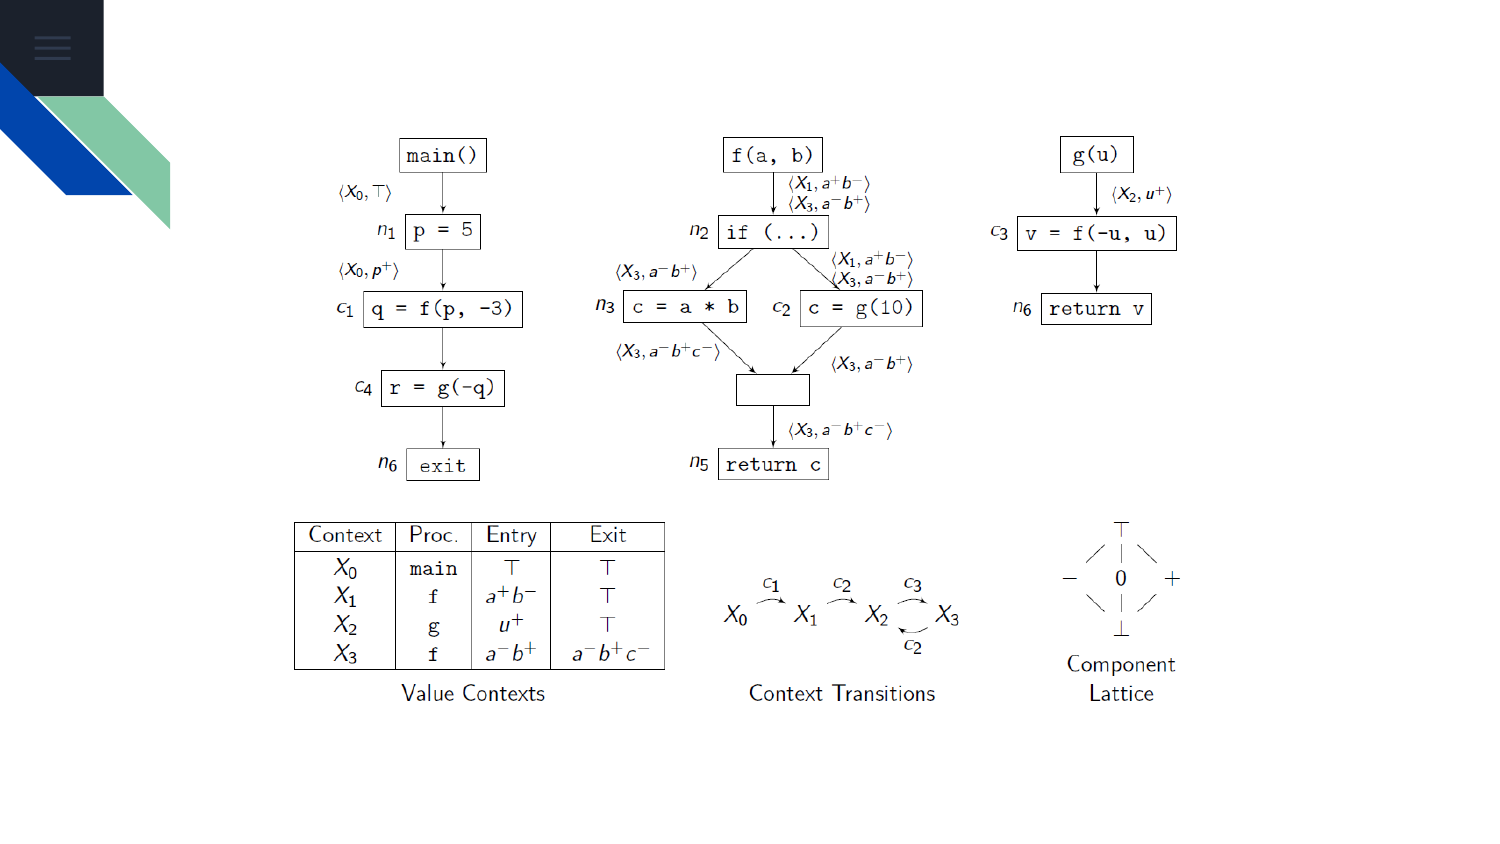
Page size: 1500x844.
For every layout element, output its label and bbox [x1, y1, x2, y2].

picture [278, 127, 1222, 717]
